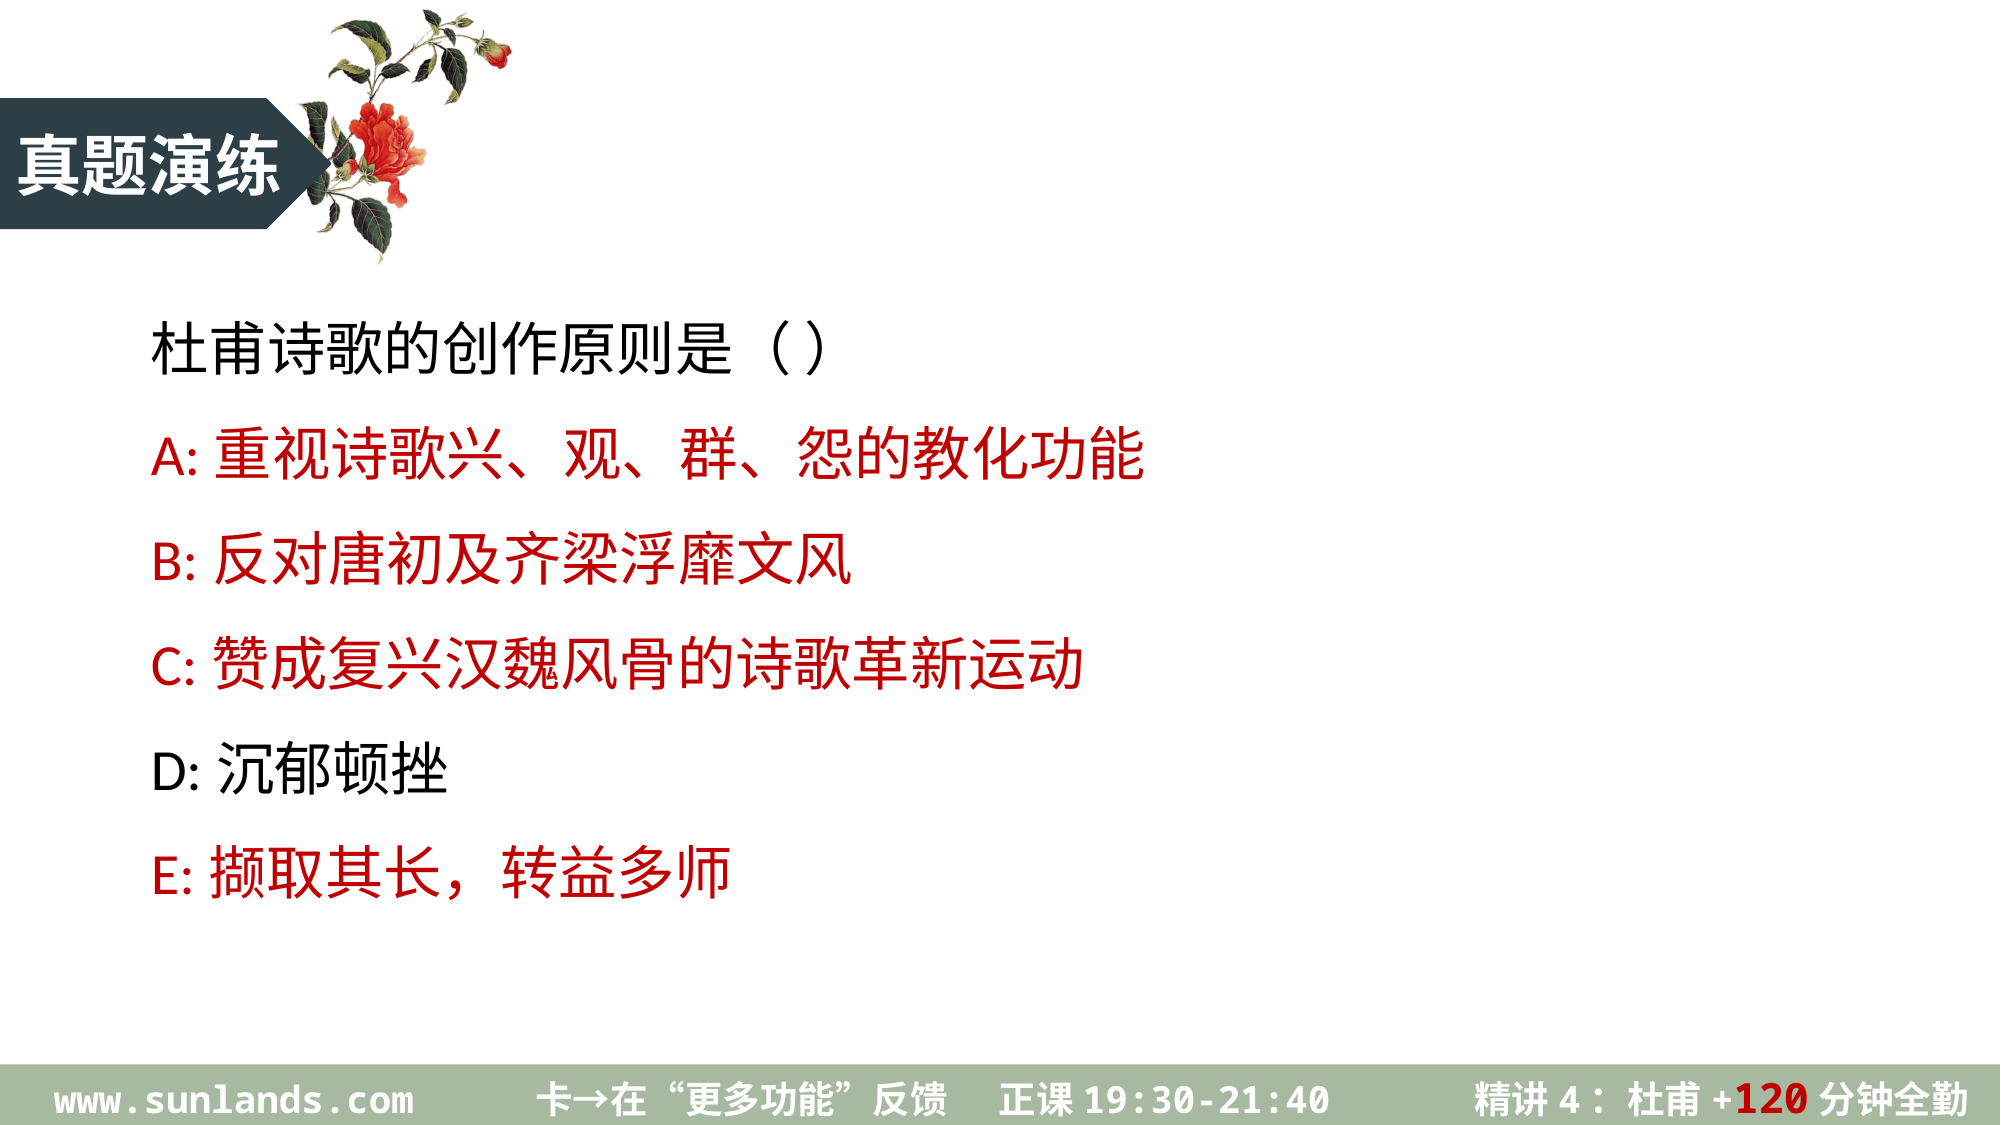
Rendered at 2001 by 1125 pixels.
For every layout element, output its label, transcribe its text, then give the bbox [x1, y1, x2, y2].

picture [209, 0, 571, 289]
text_box 真题演练 [0, 98, 260, 230]
text_box 杜甫诗歌的创作原则是（ ） A:重视诗歌兴、观、群、怨的教化功能 B:反对唐初及齐梁浮靡文风 C:赞成复兴汉魏风骨的诗歌革新运动 D:沉郁顿挫 E:撷取其长，转益多师 [136, 269, 1908, 915]
